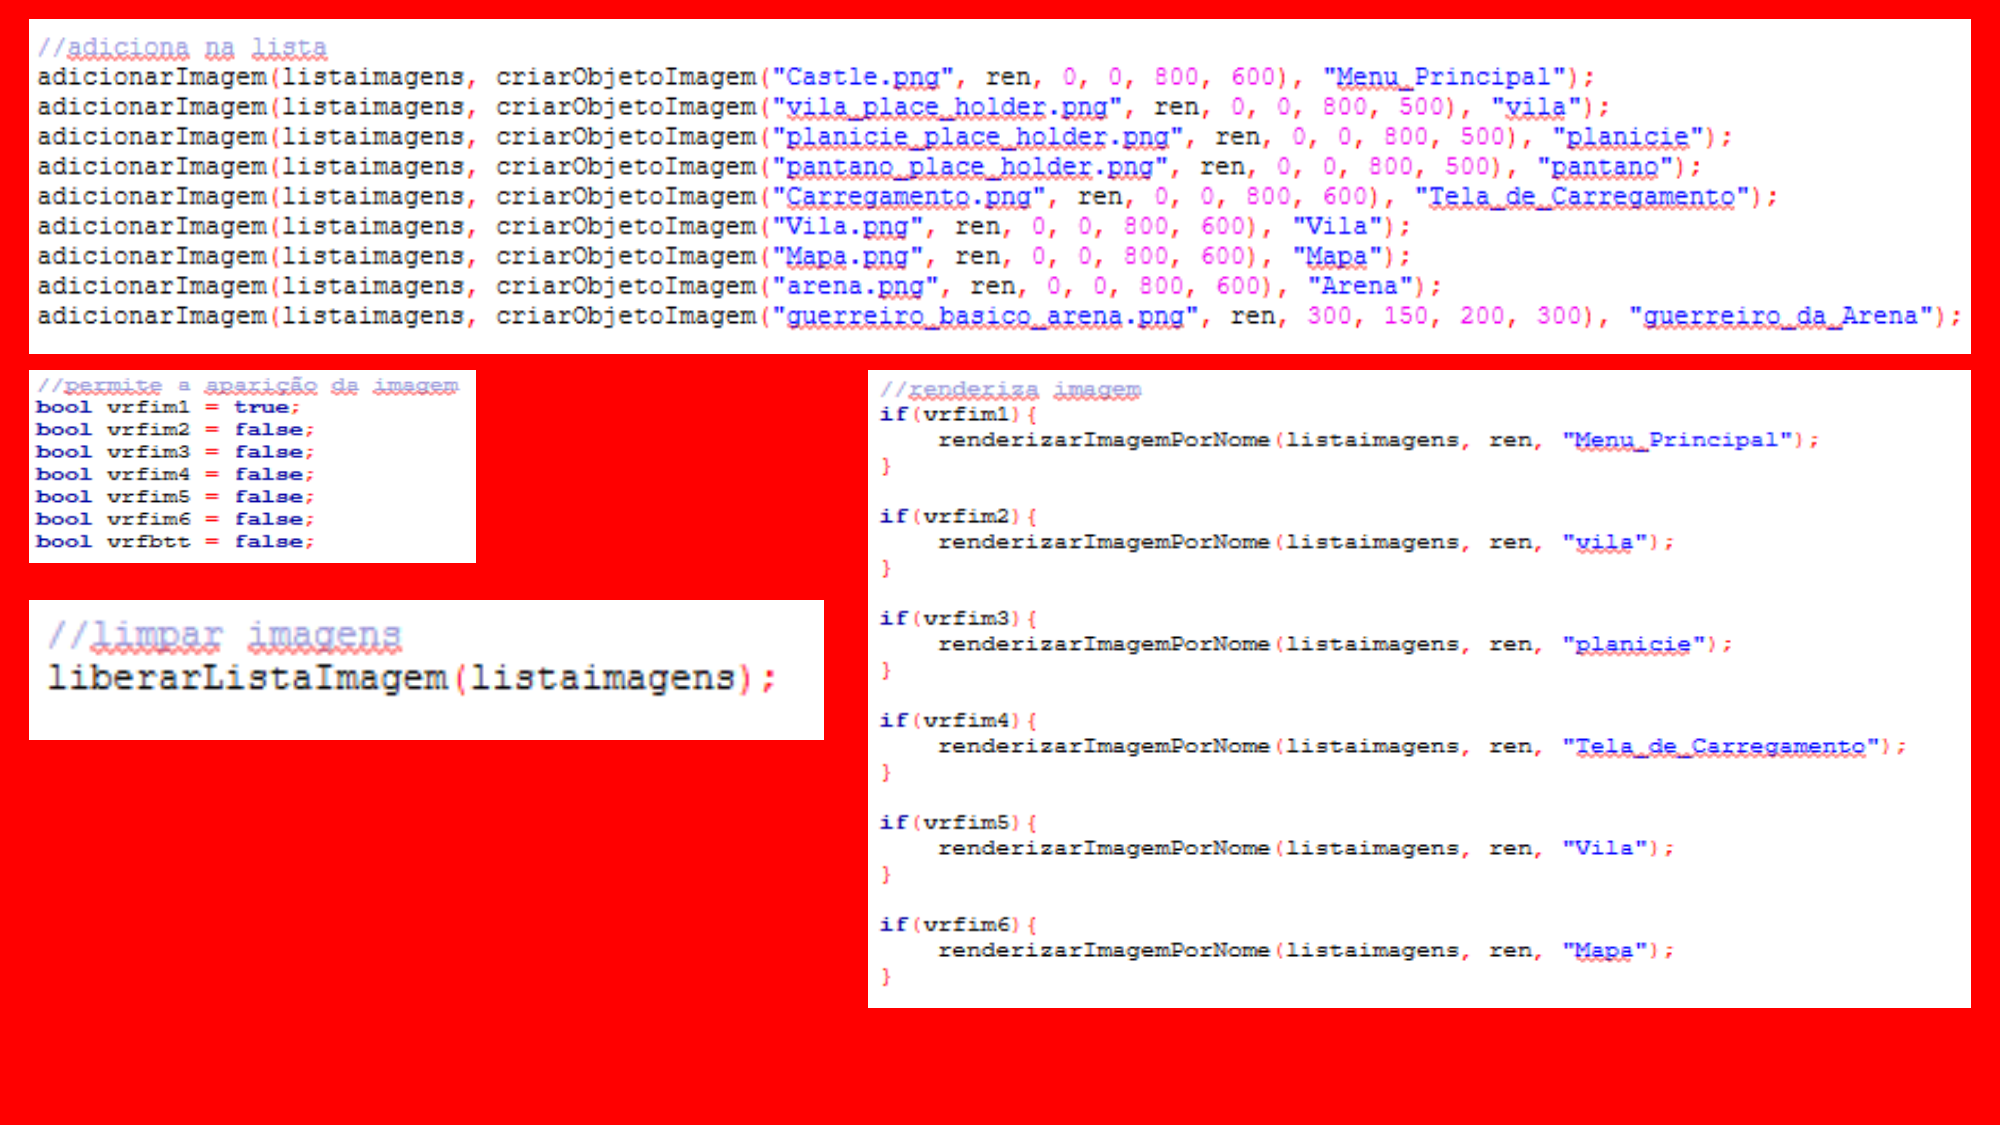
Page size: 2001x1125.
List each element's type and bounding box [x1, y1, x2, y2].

picture [29, 19, 1971, 354]
picture [29, 370, 476, 563]
picture [29, 600, 824, 740]
picture [868, 370, 1971, 1008]
